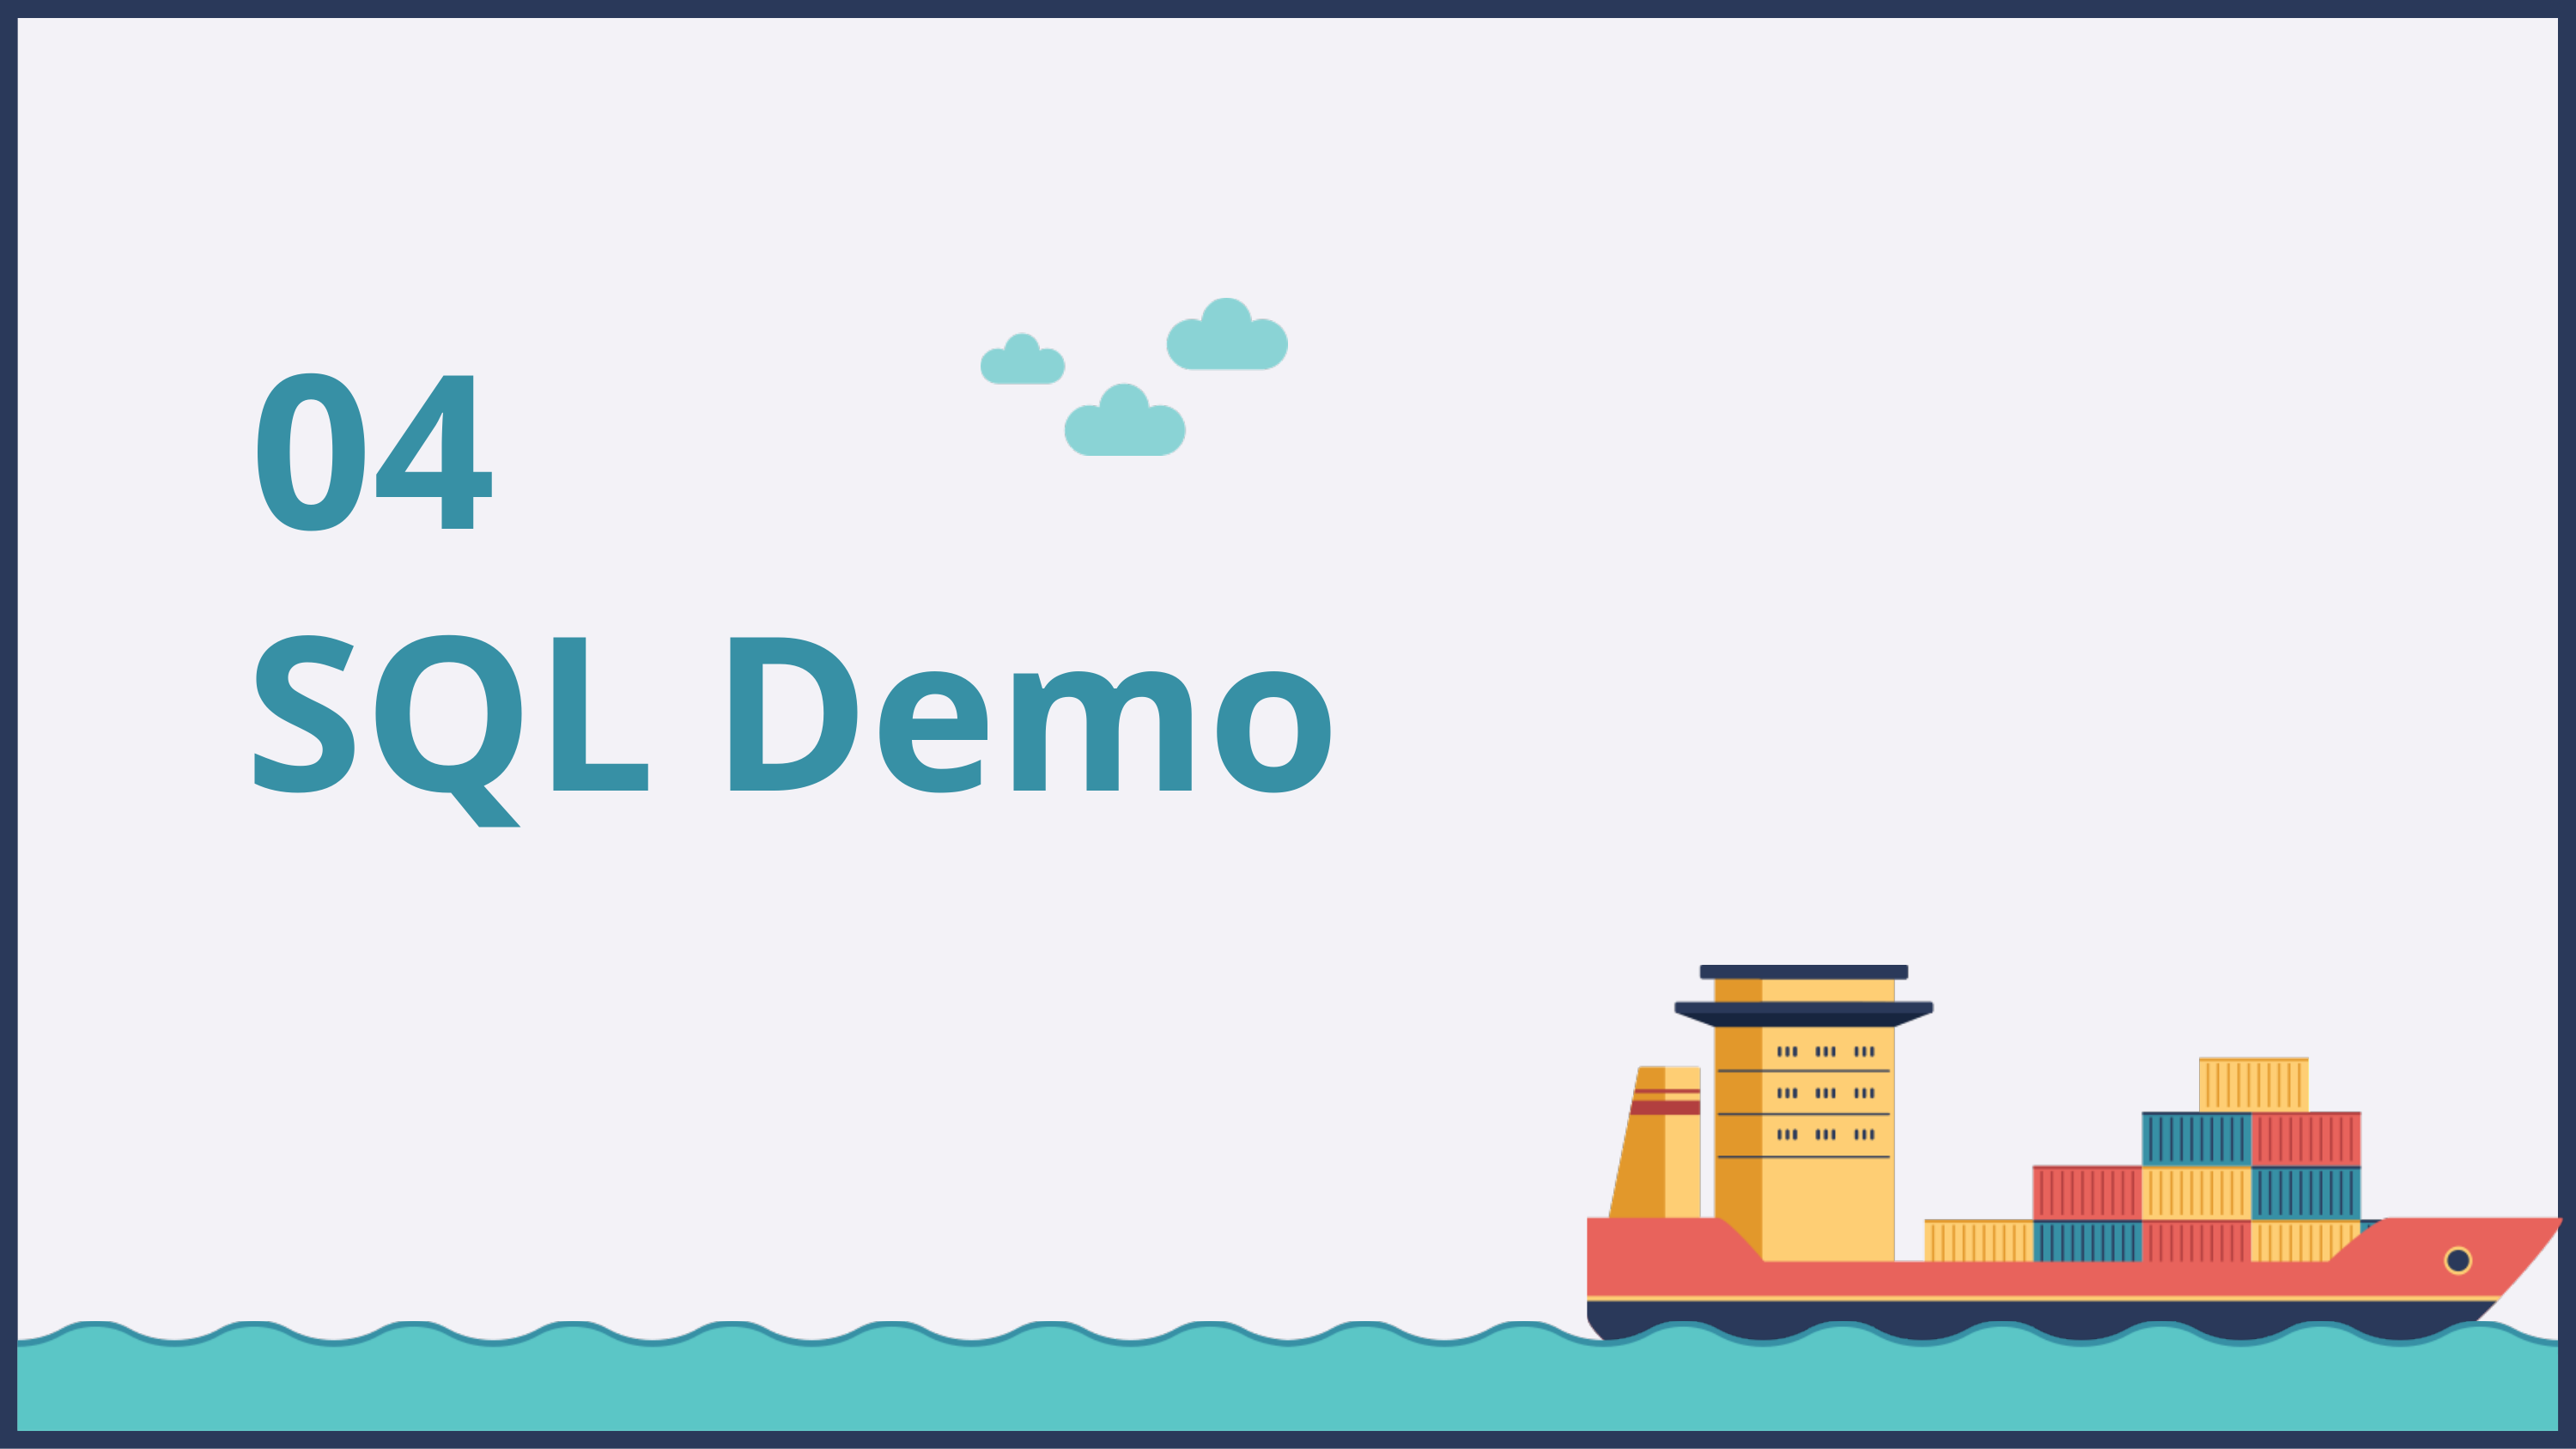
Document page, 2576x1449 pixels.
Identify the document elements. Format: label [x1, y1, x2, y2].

text_box [0, 0, 2576, 1449]
